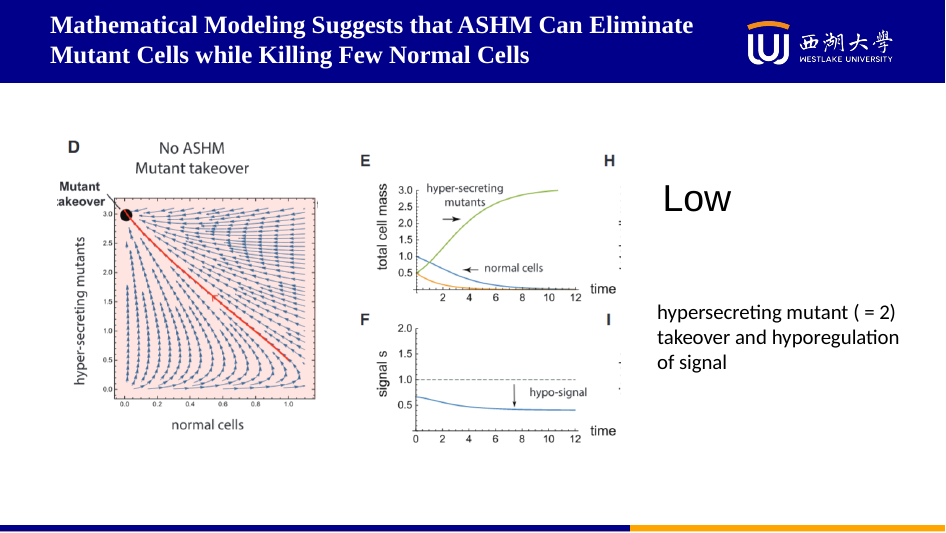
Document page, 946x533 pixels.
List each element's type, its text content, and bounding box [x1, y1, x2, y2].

picture [347, 147, 622, 469]
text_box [0, 524, 946, 532]
picture [57, 128, 319, 433]
title Mathematical Modeling Suggests that ASHM Can Eliminate Mutant Cells while Killing Few Normal Cells [47, 0, 723, 98]
picture [747, 20, 893, 65]
